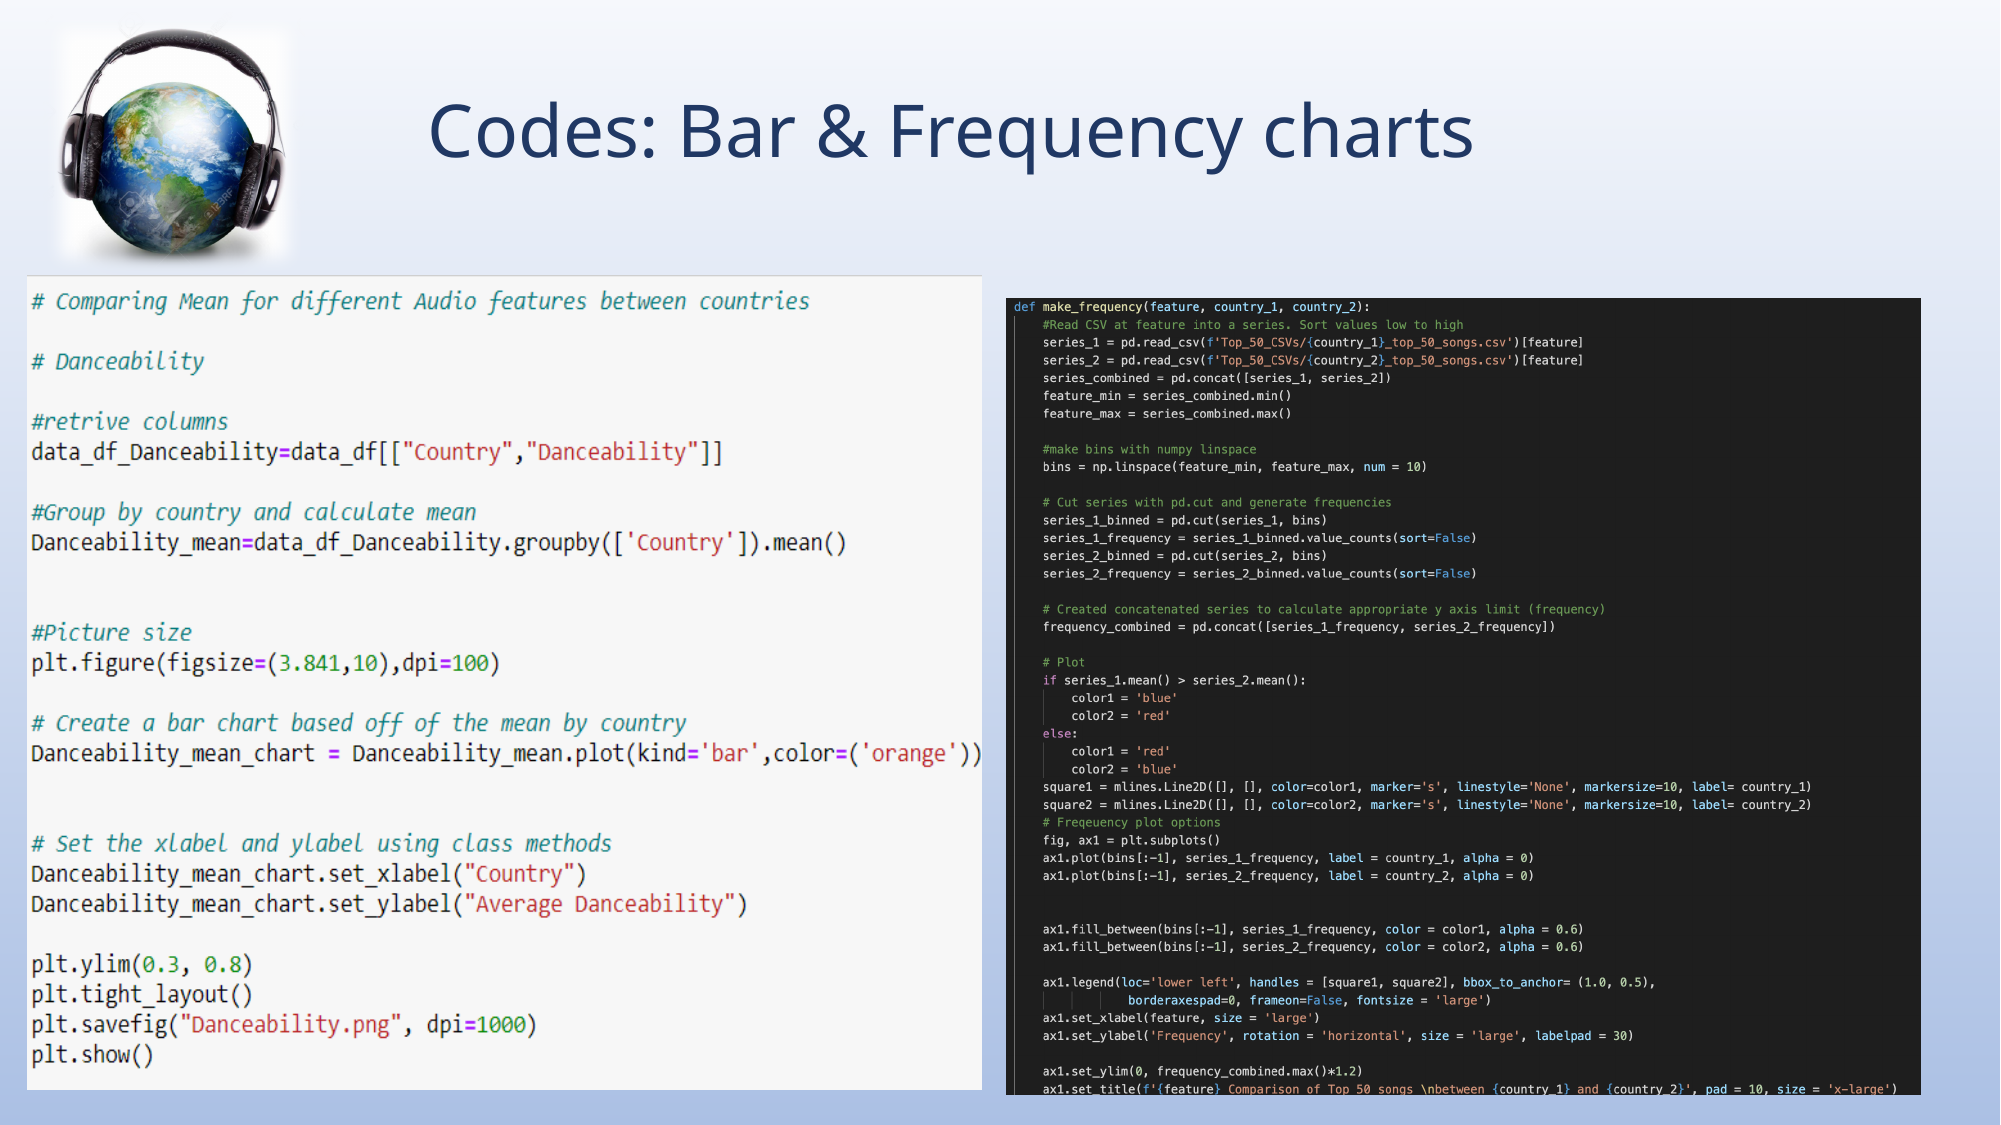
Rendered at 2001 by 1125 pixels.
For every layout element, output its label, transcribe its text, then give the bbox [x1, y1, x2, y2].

picture [1006, 298, 1921, 1095]
text_box Codes: Bar & Frequency charts [413, 87, 1643, 182]
picture [27, 11, 982, 1090]
list [137, 275, 1863, 1114]
